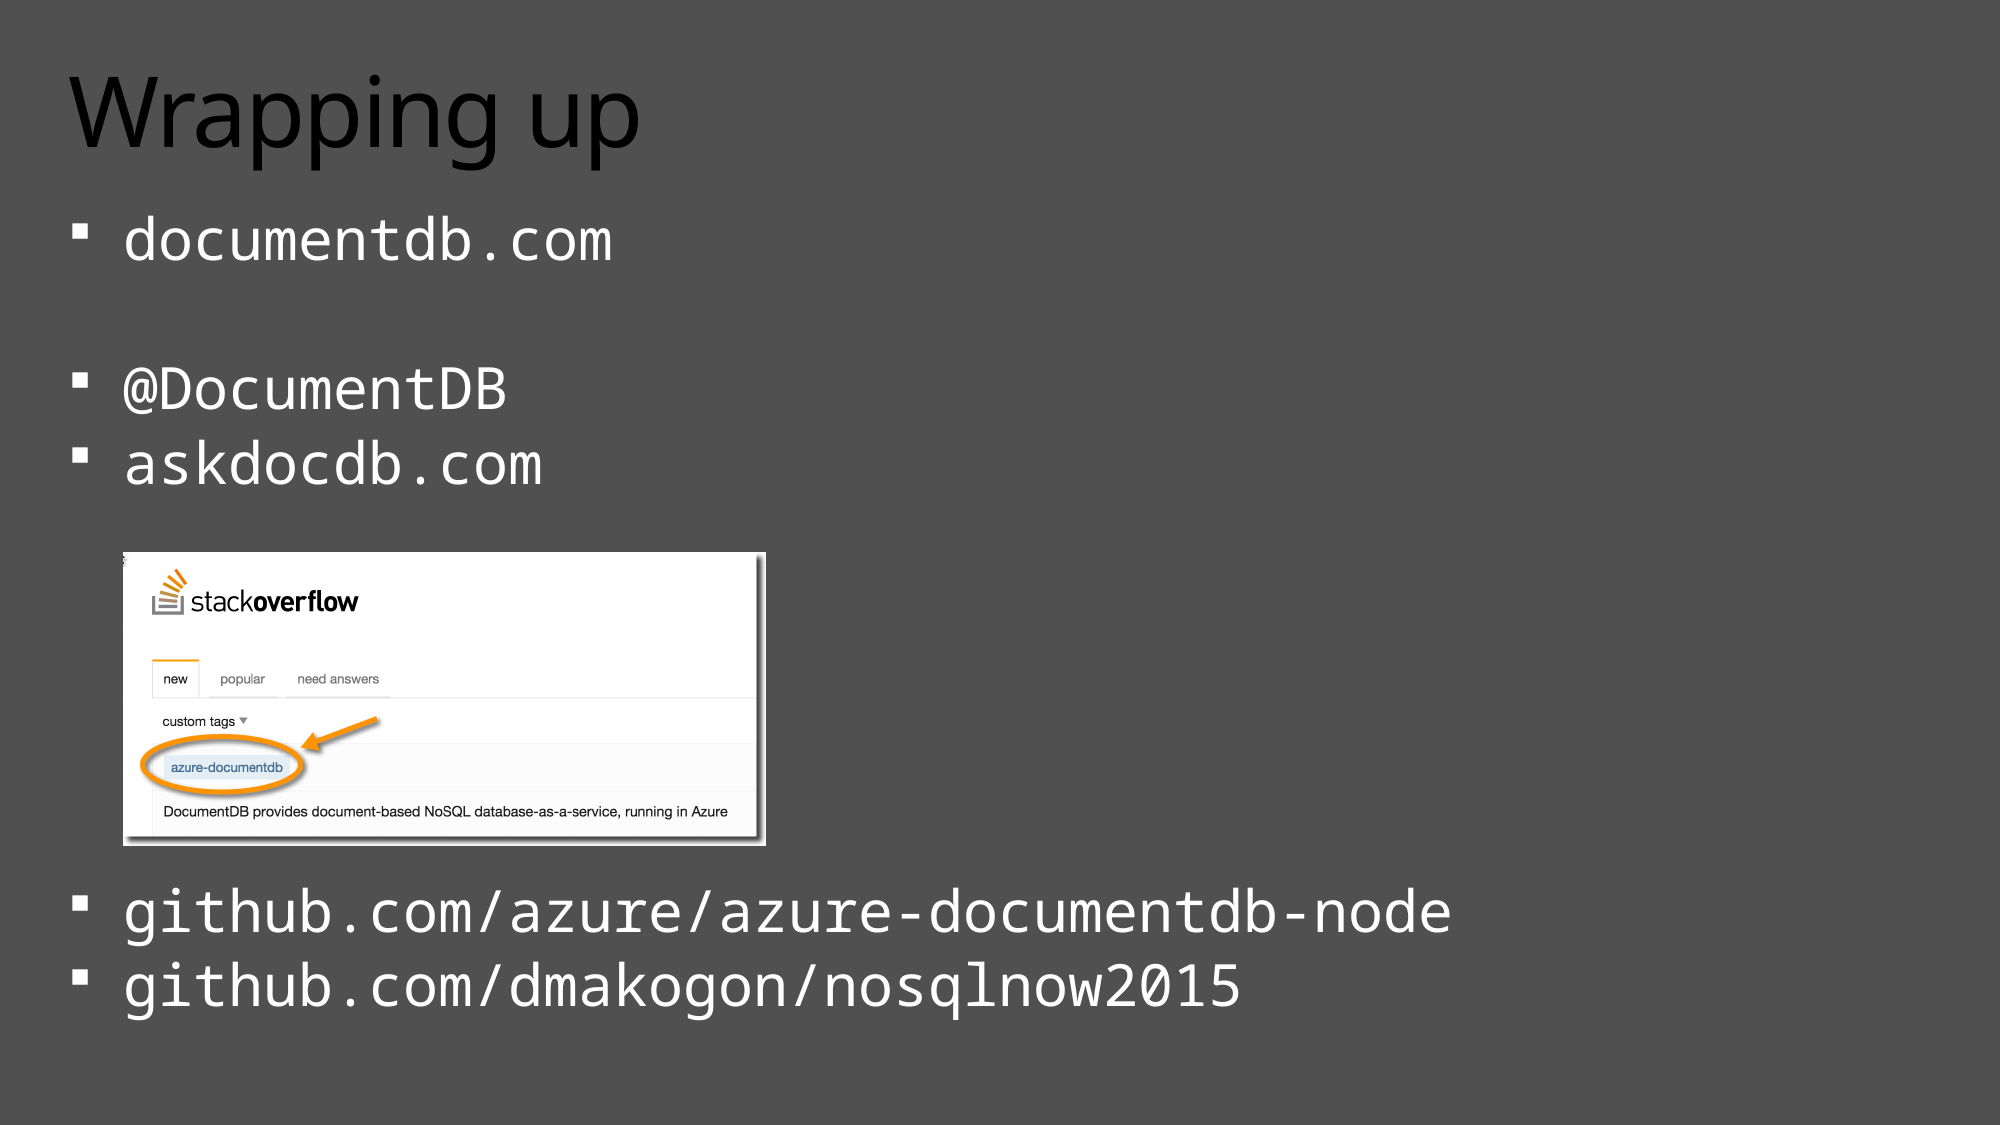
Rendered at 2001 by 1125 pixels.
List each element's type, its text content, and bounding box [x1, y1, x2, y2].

title Wrapping up [44, 47, 1957, 196]
list documentdb.com @DocumentDB askdocdb.com github.com/azure/azure-documentdb-node github.com/dmakogon/nosqlnow2015 [44, 195, 1956, 1098]
picture [123, 552, 766, 847]
